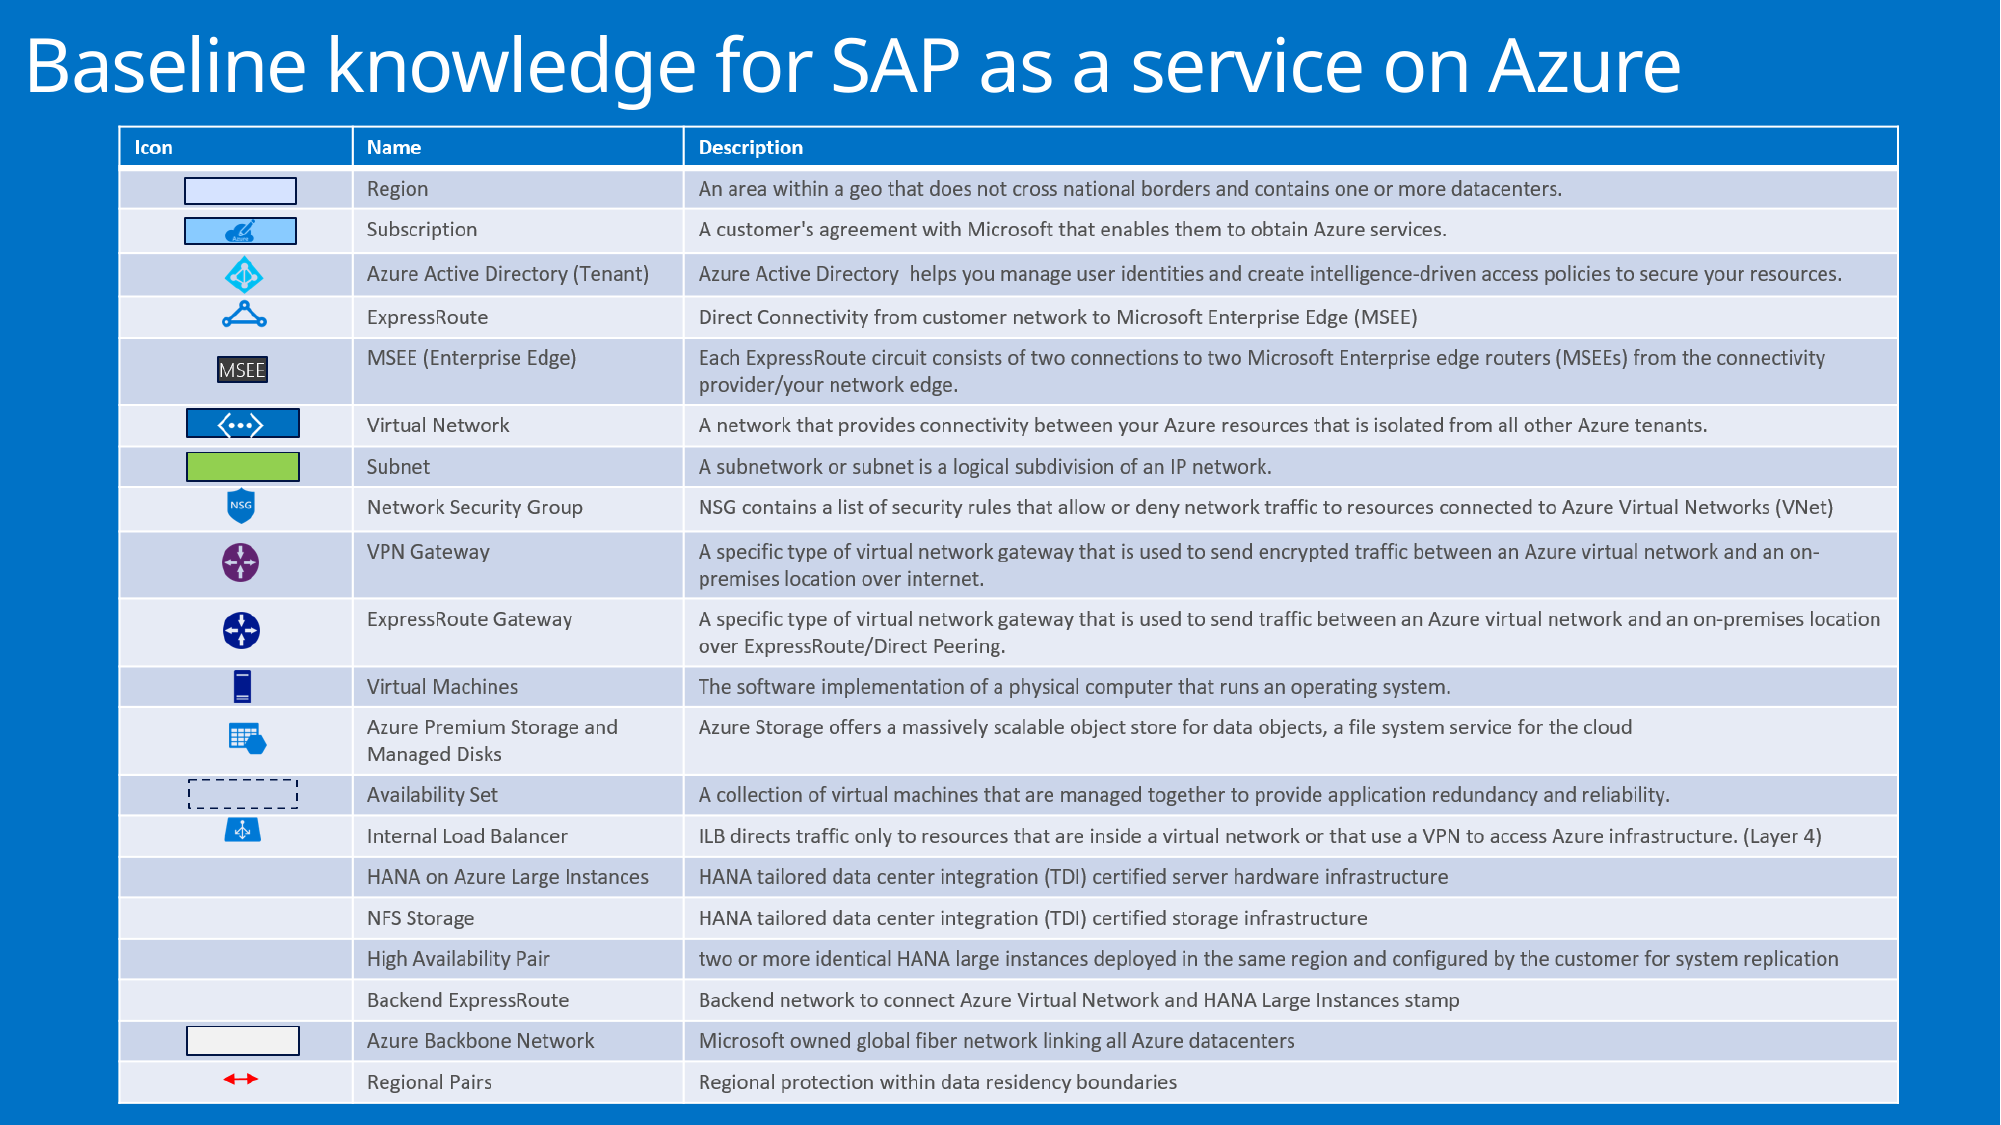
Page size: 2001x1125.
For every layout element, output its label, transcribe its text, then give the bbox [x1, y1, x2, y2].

picture [118, 125, 1903, 1108]
title Baseline knowledge for SAP as a service on Azure [0, 12, 1835, 74]
